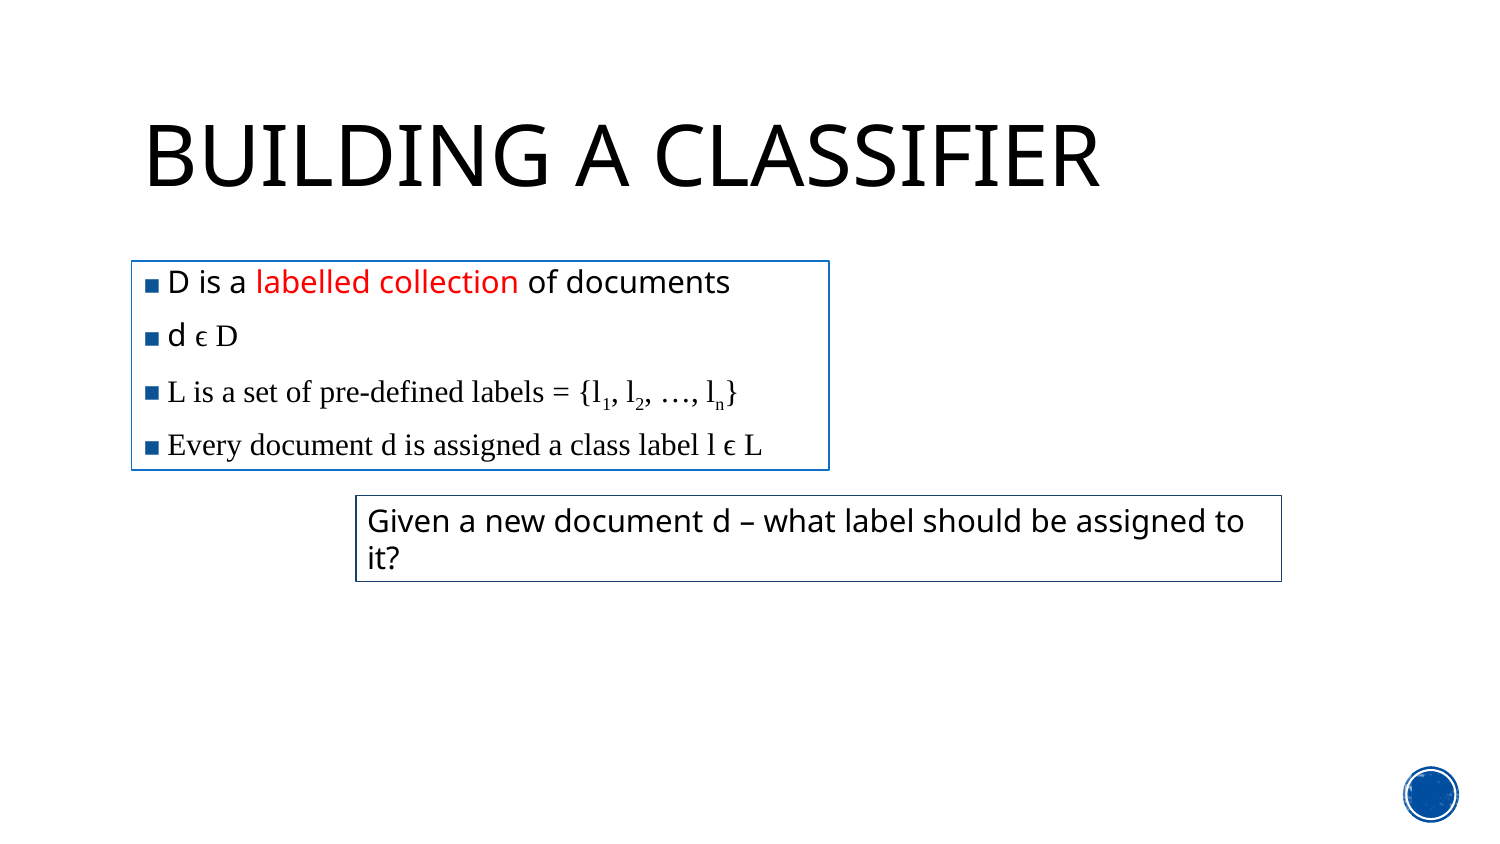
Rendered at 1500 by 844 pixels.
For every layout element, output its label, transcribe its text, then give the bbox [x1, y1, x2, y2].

list D is a labelled collection of documents d ϵ D L is a set of pre-defined labels = {l1, l2, …, ln} Every document d is assigned a class label l ϵ L [131, 261, 829, 470]
title BUILDING A CLASSIFIER [131, 59, 1370, 258]
text_box Given a new document d – what label should be assigned to it? [355, 495, 1282, 582]
picture [1402, 766, 1460, 823]
